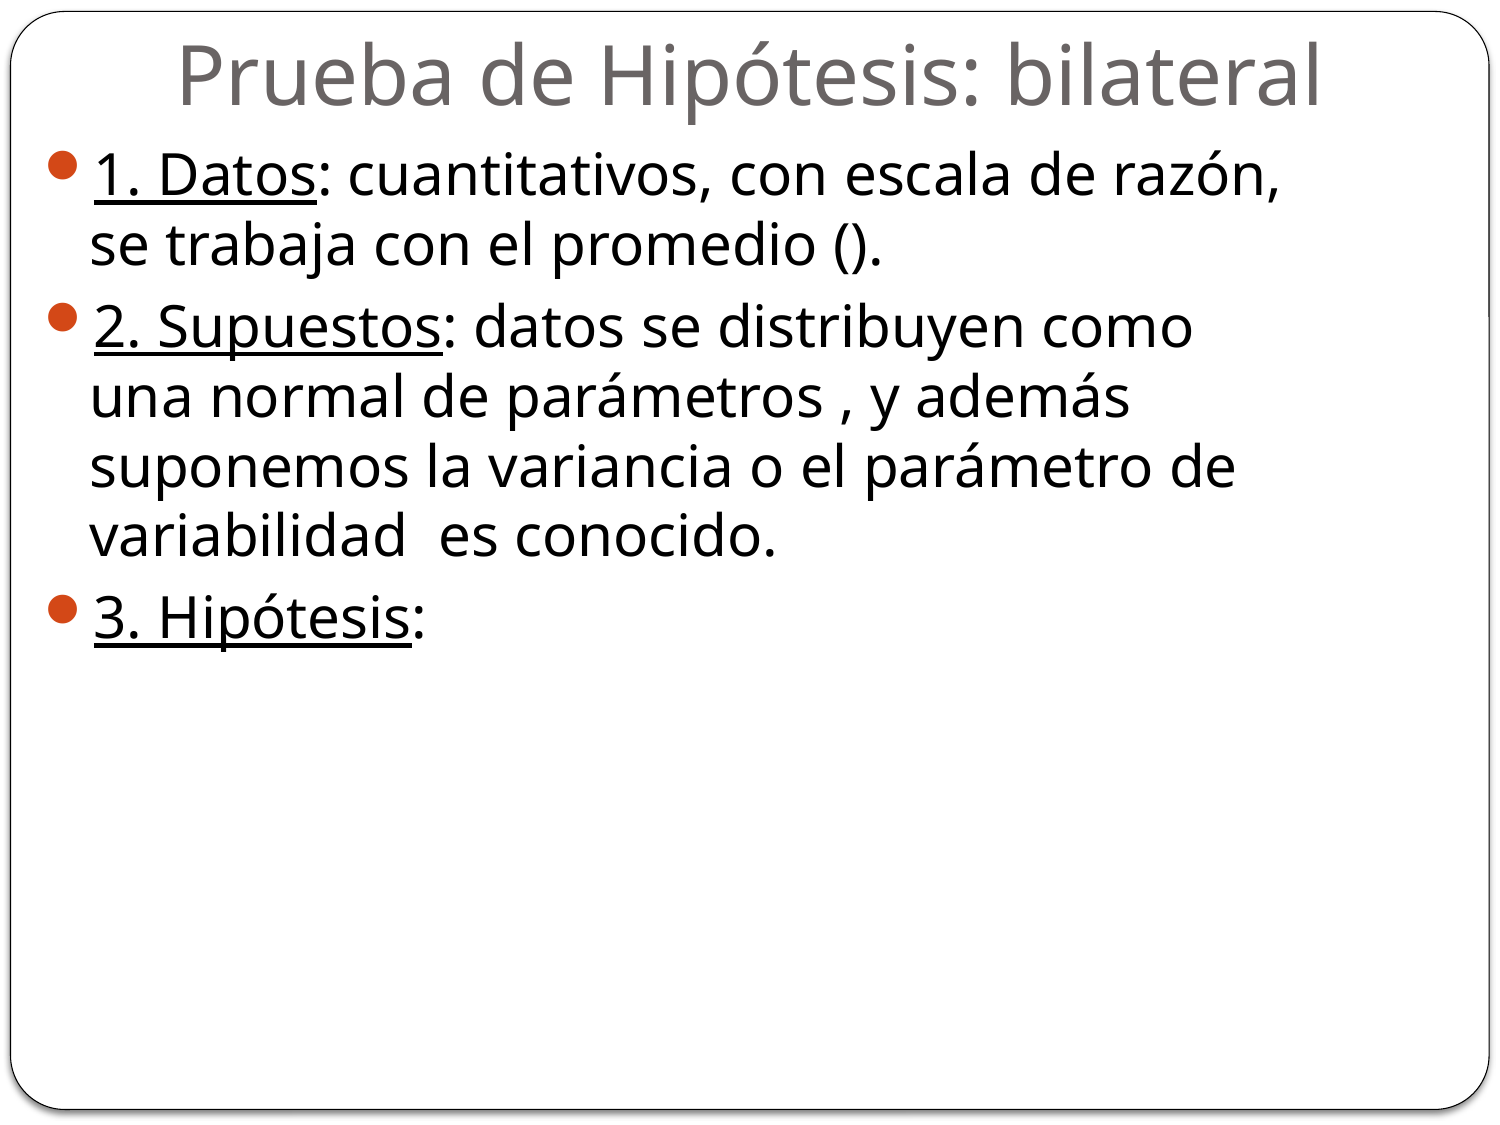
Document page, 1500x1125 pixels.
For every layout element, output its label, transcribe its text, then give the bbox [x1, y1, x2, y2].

text_box Prueba de Hipótesis: bilateral [0, 7, 1500, 138]
